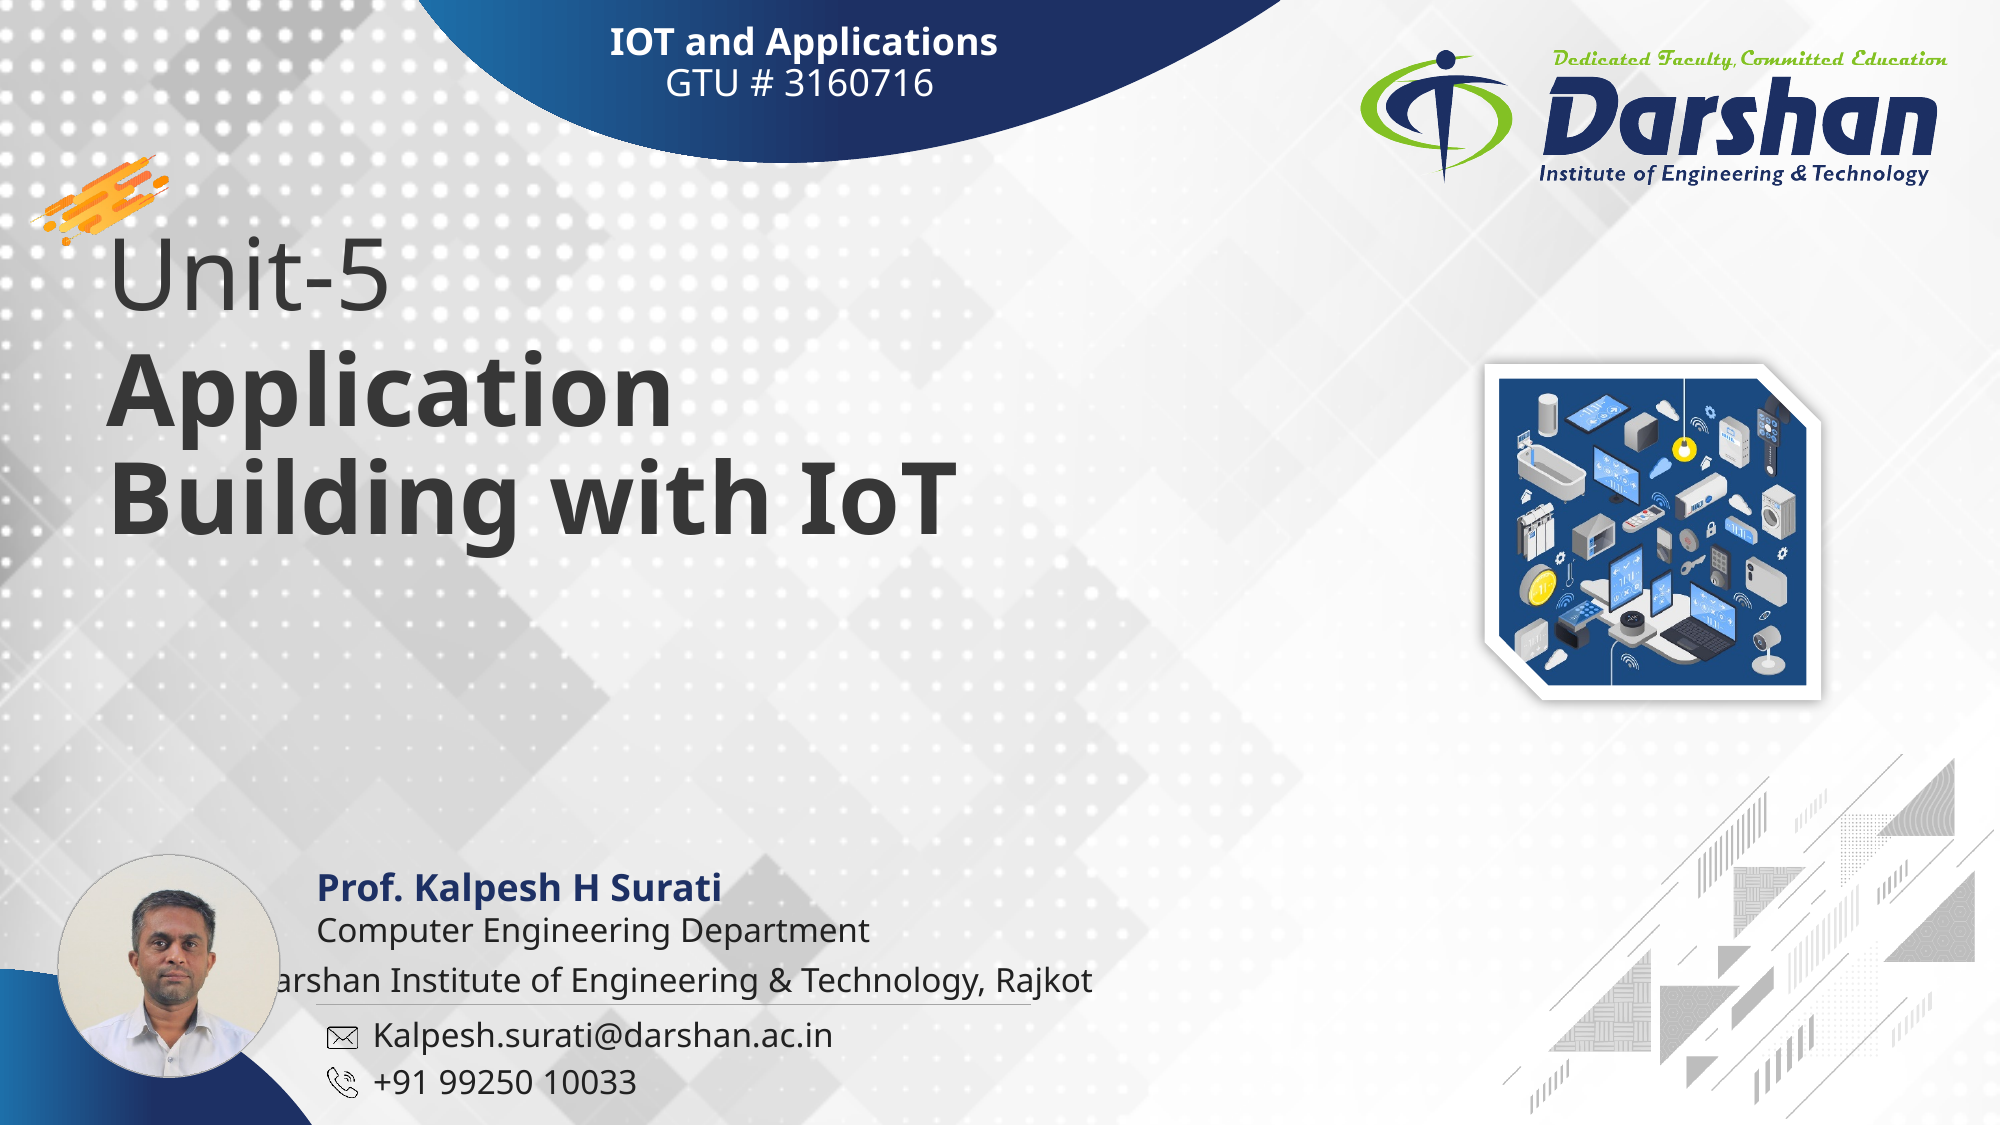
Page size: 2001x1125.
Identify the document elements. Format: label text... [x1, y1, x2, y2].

list Prof. Kalpesh H Surati [301, 865, 1217, 913]
title Unit-5 Application Building with IoT [91, 184, 1010, 608]
list Computer Engineering Department [301, 913, 915, 956]
picture [0, 0, 2000, 1125]
list +91 99250 10033 [358, 1059, 972, 1108]
list IOT and Applications GTU # 3160716 [423, 3, 1186, 124]
list Kalpesh.surati@darshan.ac.in [357, 1013, 971, 1061]
